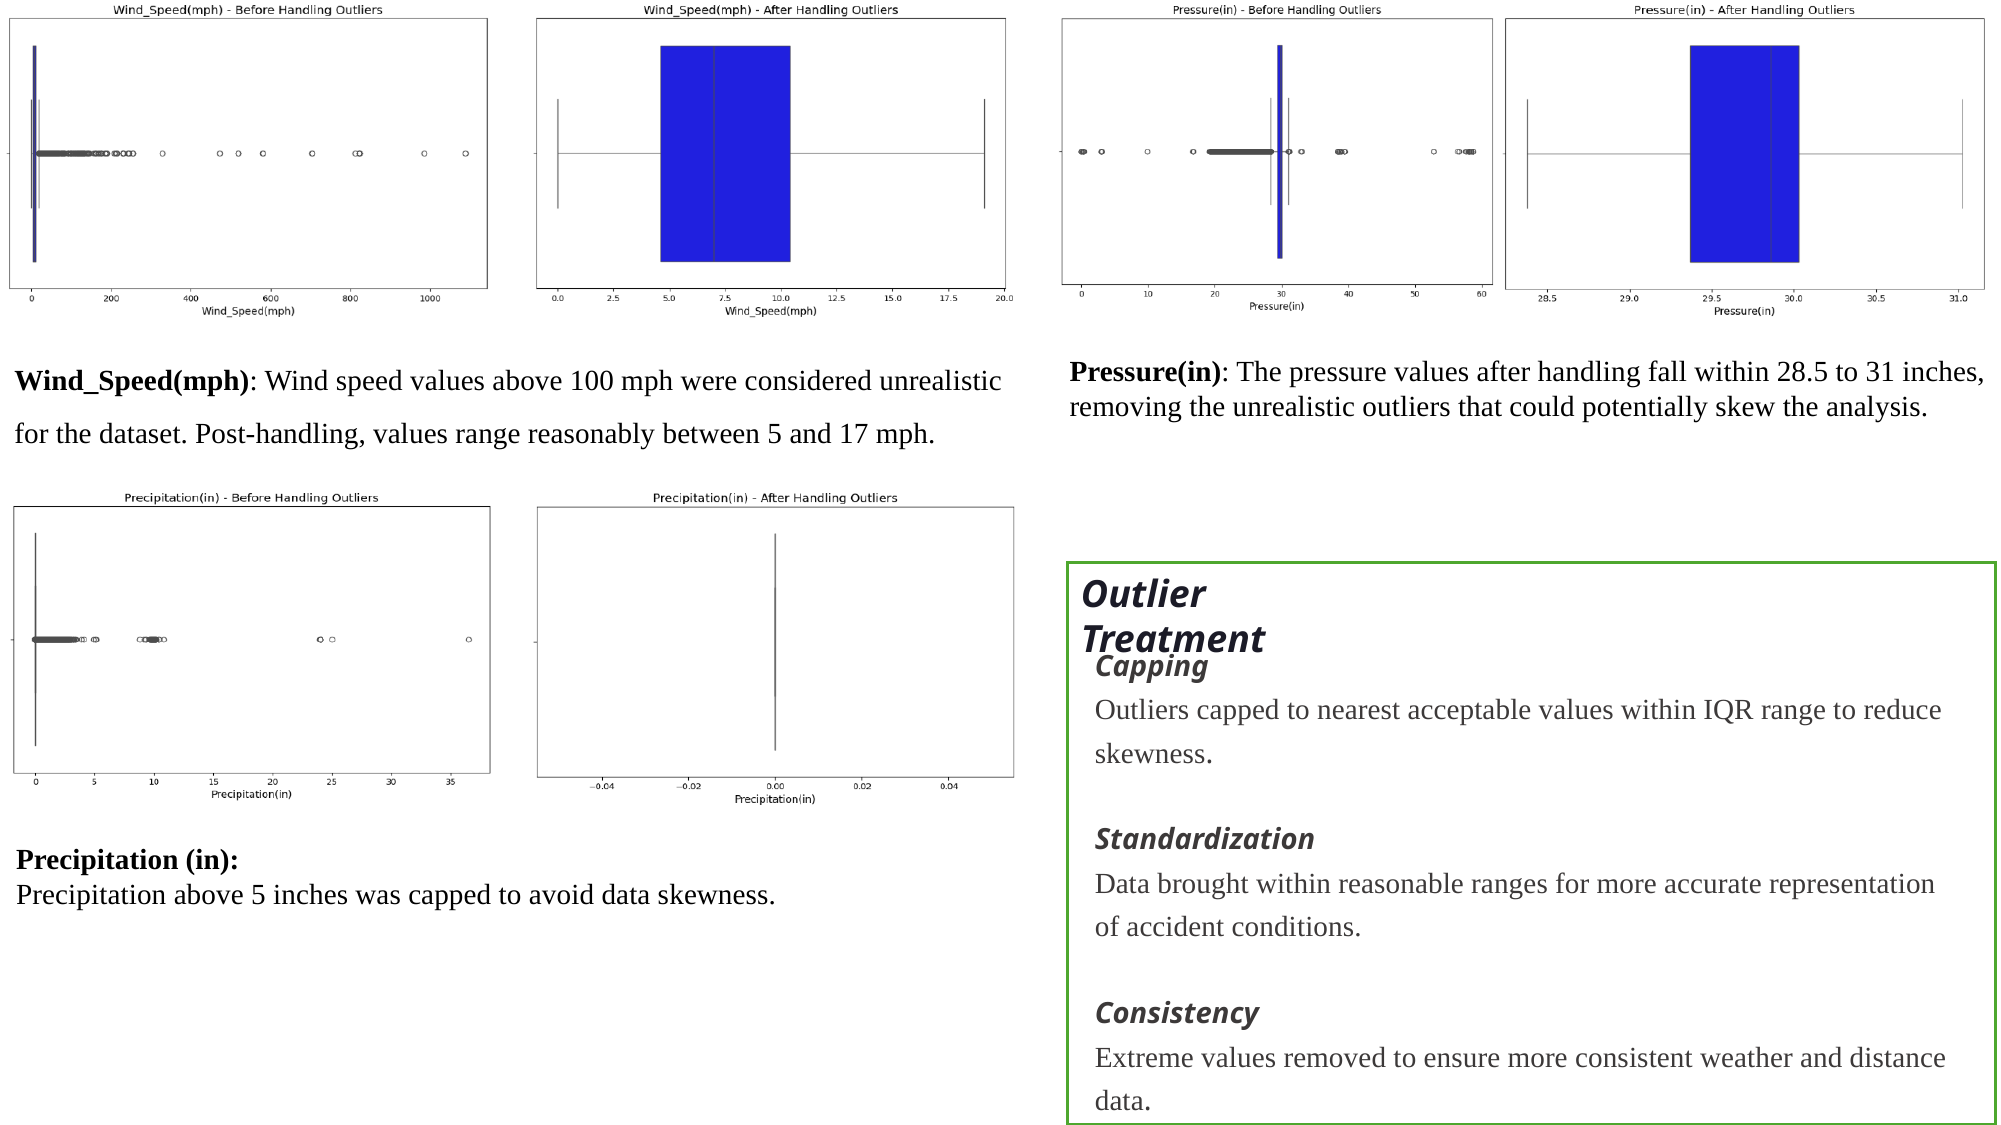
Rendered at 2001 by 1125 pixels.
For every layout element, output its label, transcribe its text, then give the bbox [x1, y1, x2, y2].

text_box Capping Outliers capped to nearest acceptable values within IQR range to reduce skewness. Standardization Data brought within reasonable ranges for more accurate representation of accident conditions. Consistency Extreme values removed to ensure more consistent weather and distance data. [1079, 631, 1982, 1125]
text_box Pressure(in): The pressure values after handling fall within 28.5 to 31 inches, removing the unrealistic outliers that could potentially skew the analysis. [1054, 345, 2000, 465]
text_box Outlier Treatment [1066, 562, 1402, 713]
text_box [1066, 561, 1997, 1125]
picture [0, 0, 492, 323]
picture [527, 0, 1020, 323]
text_box Precipitation (in): Precipitation above 5 inches was capped to avoid data skewness. [1, 833, 792, 953]
picture [3, 487, 496, 806]
picture [1052, 0, 1989, 323]
picture [527, 487, 1020, 811]
text_box Wind_Speed(mph): Wind speed values above 100 mph were considered unrealistic for the dataset. Post-handling, values range reasonably between 5 and 17 mph. [0, 336, 1019, 457]
